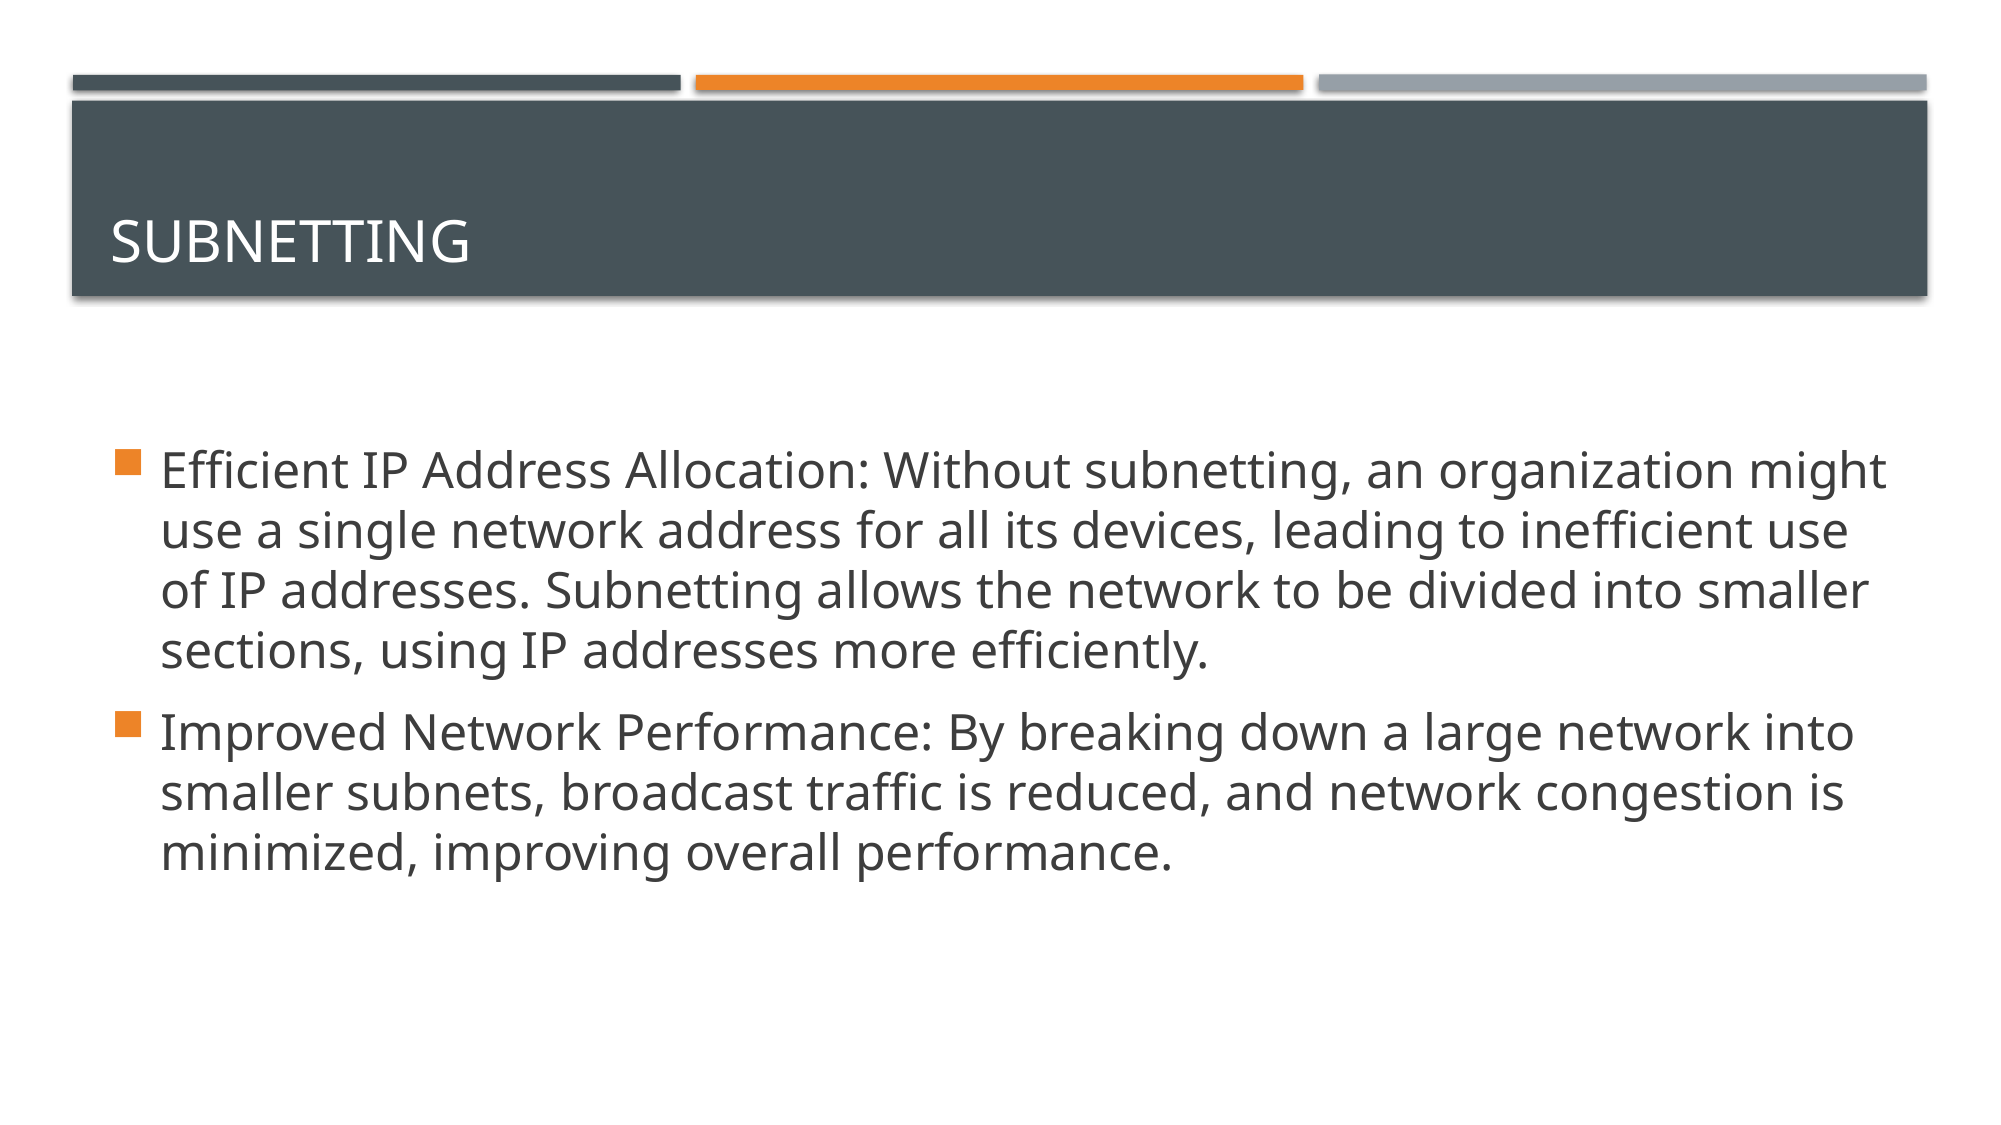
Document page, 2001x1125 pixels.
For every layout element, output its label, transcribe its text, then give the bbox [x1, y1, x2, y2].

title Subnetting [95, 115, 1905, 282]
list Efficient IP Address Allocation: Without subnetting, an organization might use a single network address for all its devices, leading to inefficient use of IP addresses. Subnetting allows the network to be divided into smaller sections, using IP addresses more efficiently. Improved Network Performance: By breaking down a large network into smaller subnets, broadcast traffic is reduced, and network congestion is minimized, improving overall performance. [95, 357, 1905, 962]
